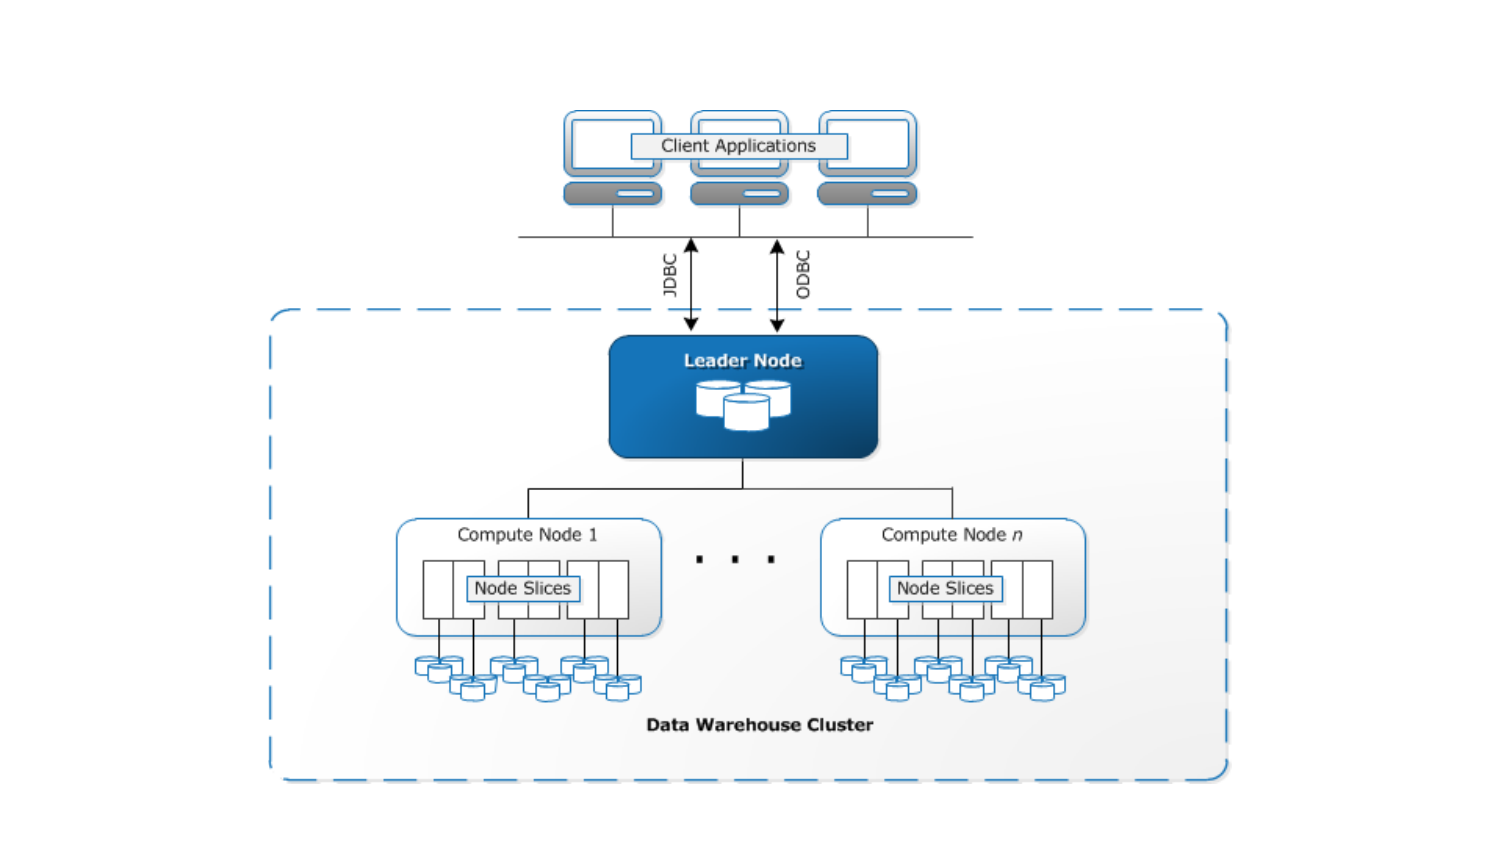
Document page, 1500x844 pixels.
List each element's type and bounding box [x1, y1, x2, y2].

picture [268, 109, 1232, 784]
